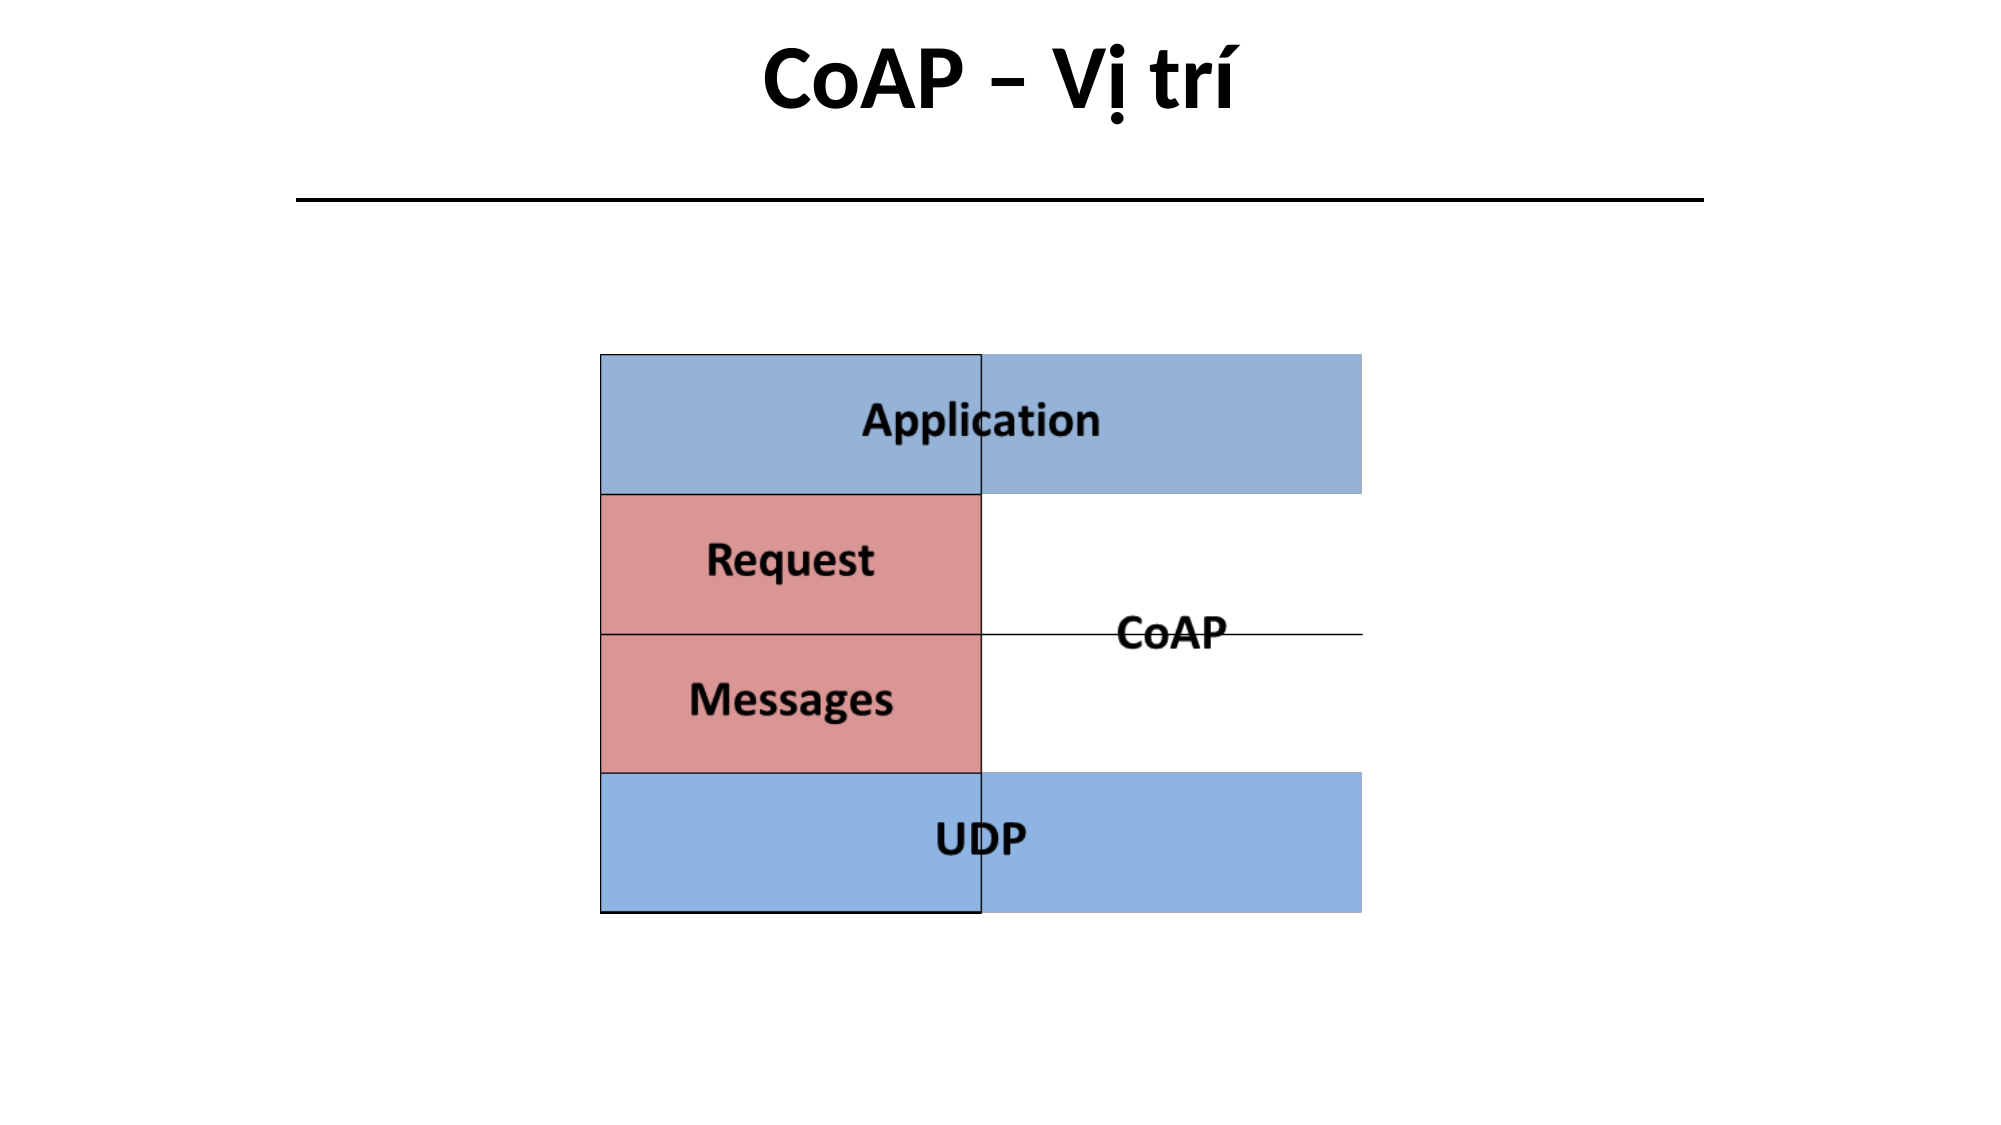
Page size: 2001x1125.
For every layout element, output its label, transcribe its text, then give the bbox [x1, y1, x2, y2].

picture [599, 354, 1363, 914]
title CoAP – Vị trí [249, 10, 1750, 148]
